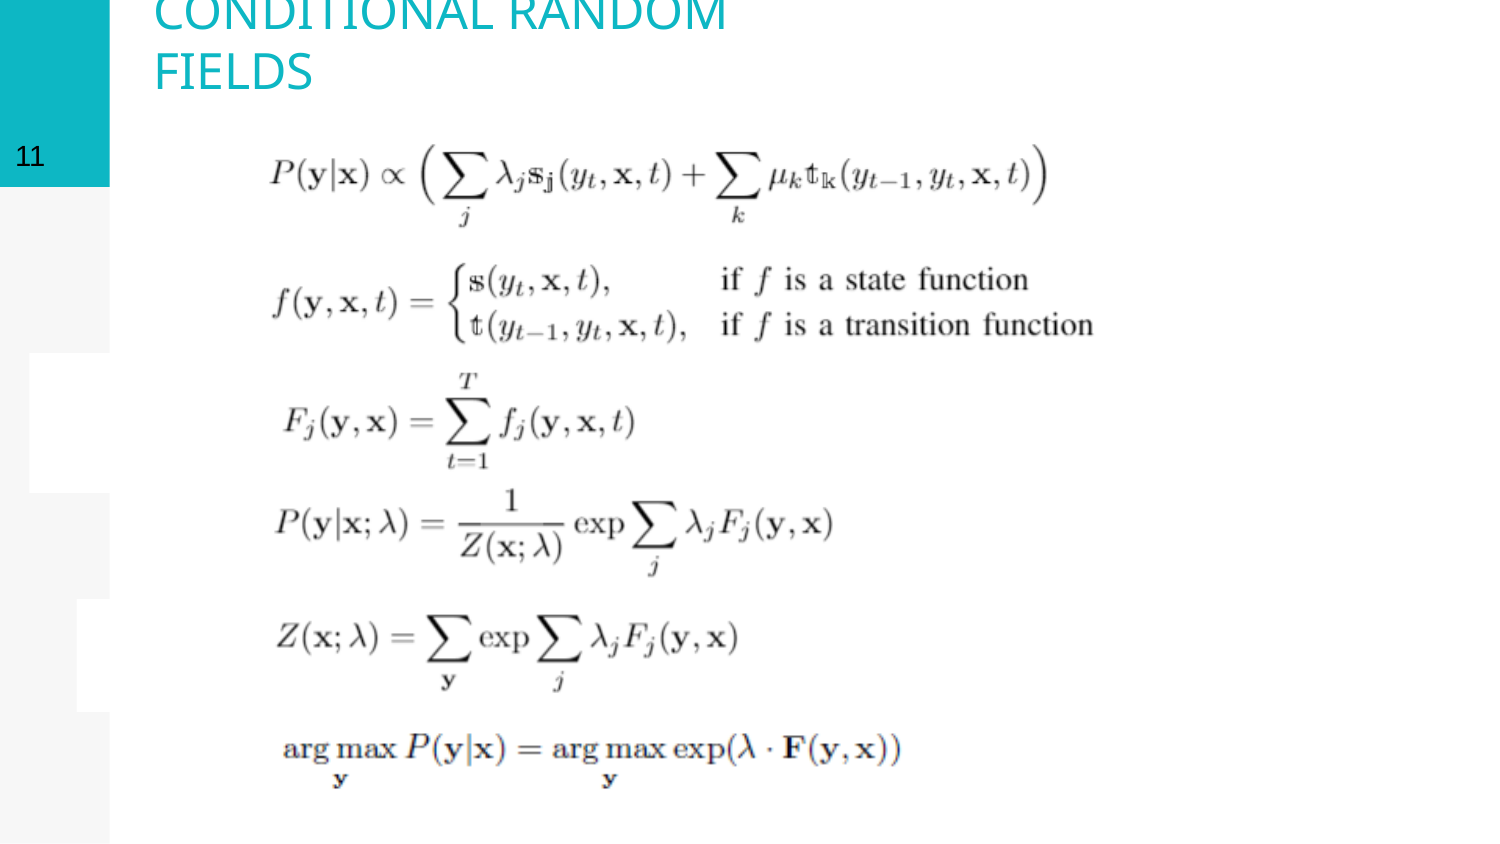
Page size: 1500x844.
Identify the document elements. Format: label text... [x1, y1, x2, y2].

slide_number 11 [0, 0, 110, 187]
picture [76, 598, 942, 800]
picture [29, 138, 1102, 588]
title CONDITIONAL RANDOM FIELDS [138, 0, 833, 115]
